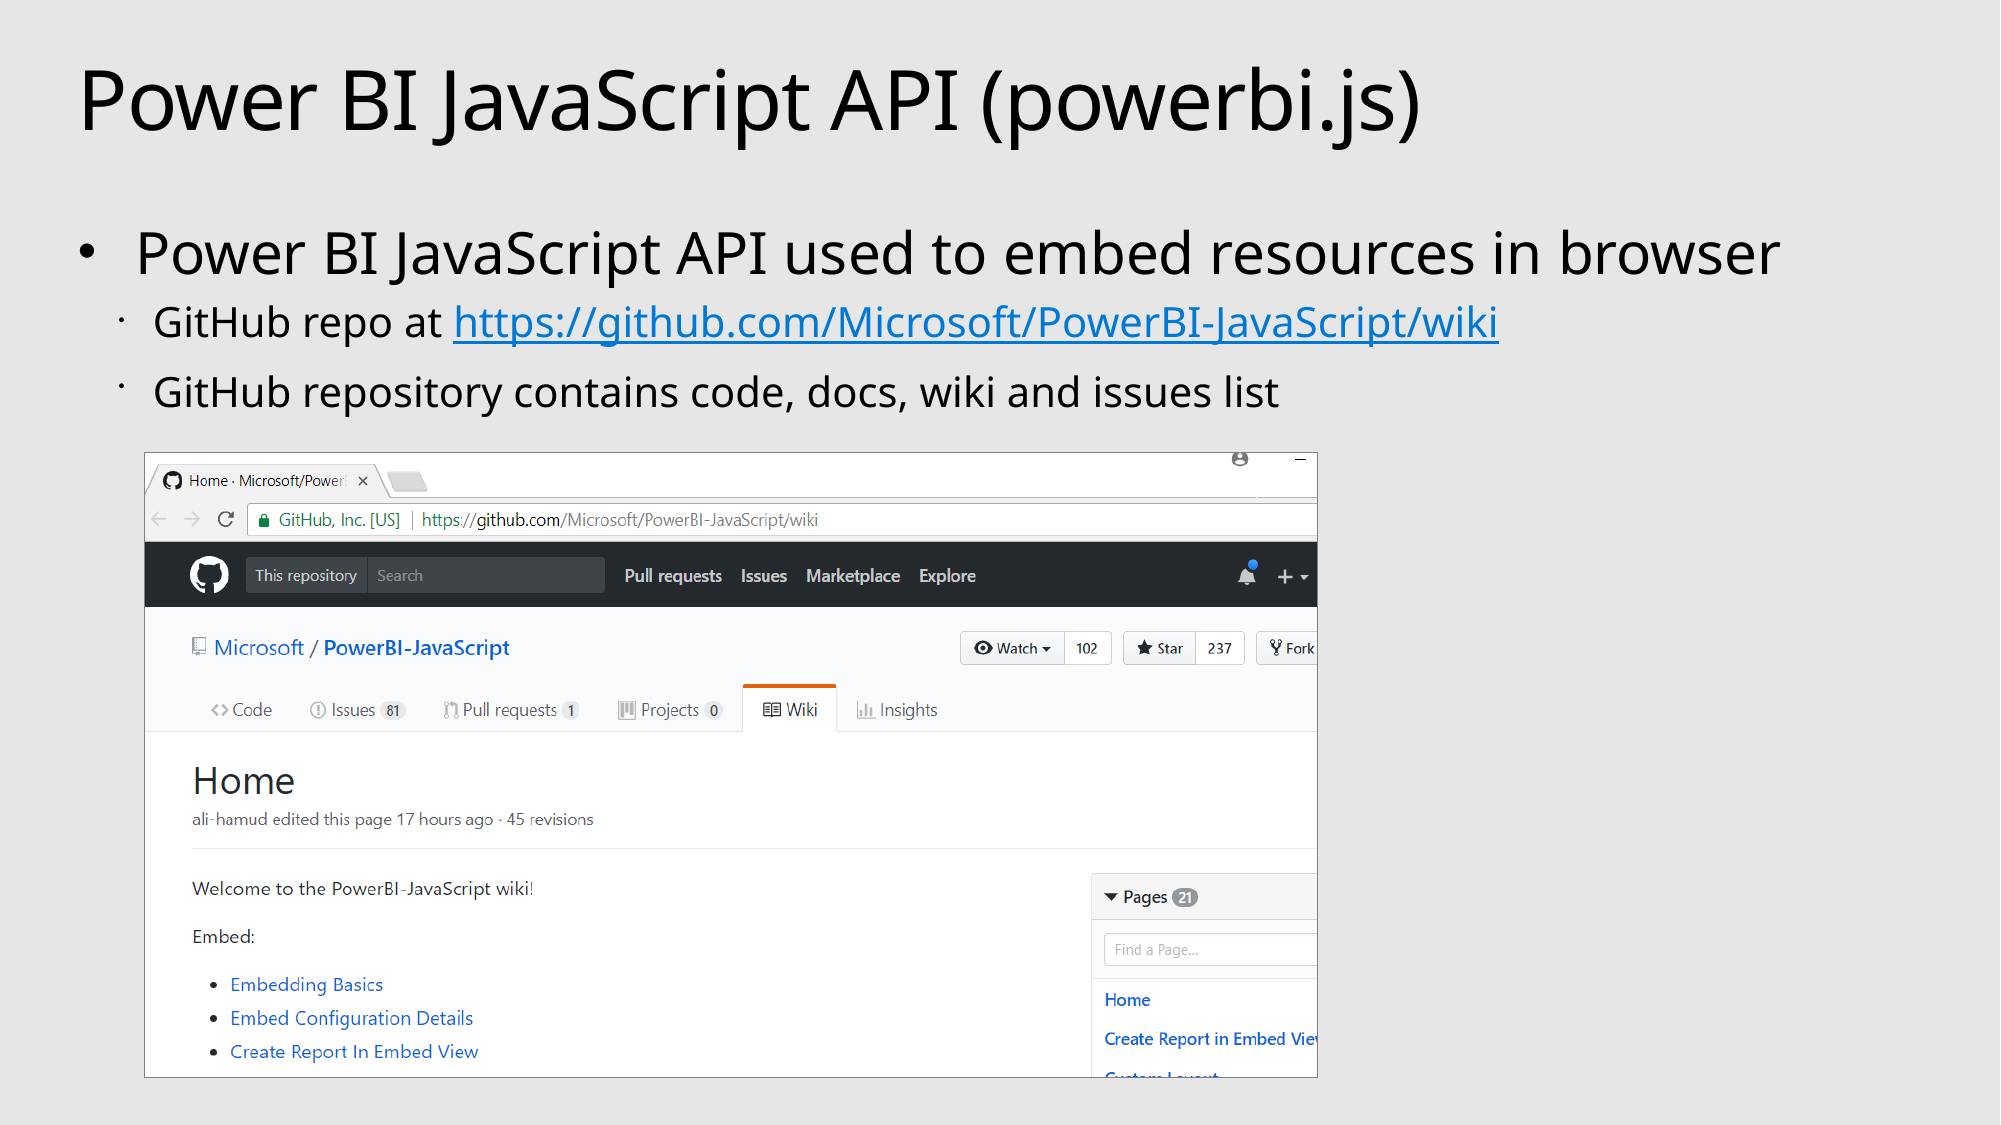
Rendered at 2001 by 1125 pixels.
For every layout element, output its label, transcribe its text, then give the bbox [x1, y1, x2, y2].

list Power BI JavaScript API used to embed resources in browser GitHub repo at https://github.com/Microsoft/PowerBI-JavaScript/wiki GitHub repository contains code, docs, wiki and issues list [77, 215, 1887, 403]
picture [144, 452, 1318, 1079]
title Power BI JavaScript API (powerbi.js) [77, 47, 1887, 149]
